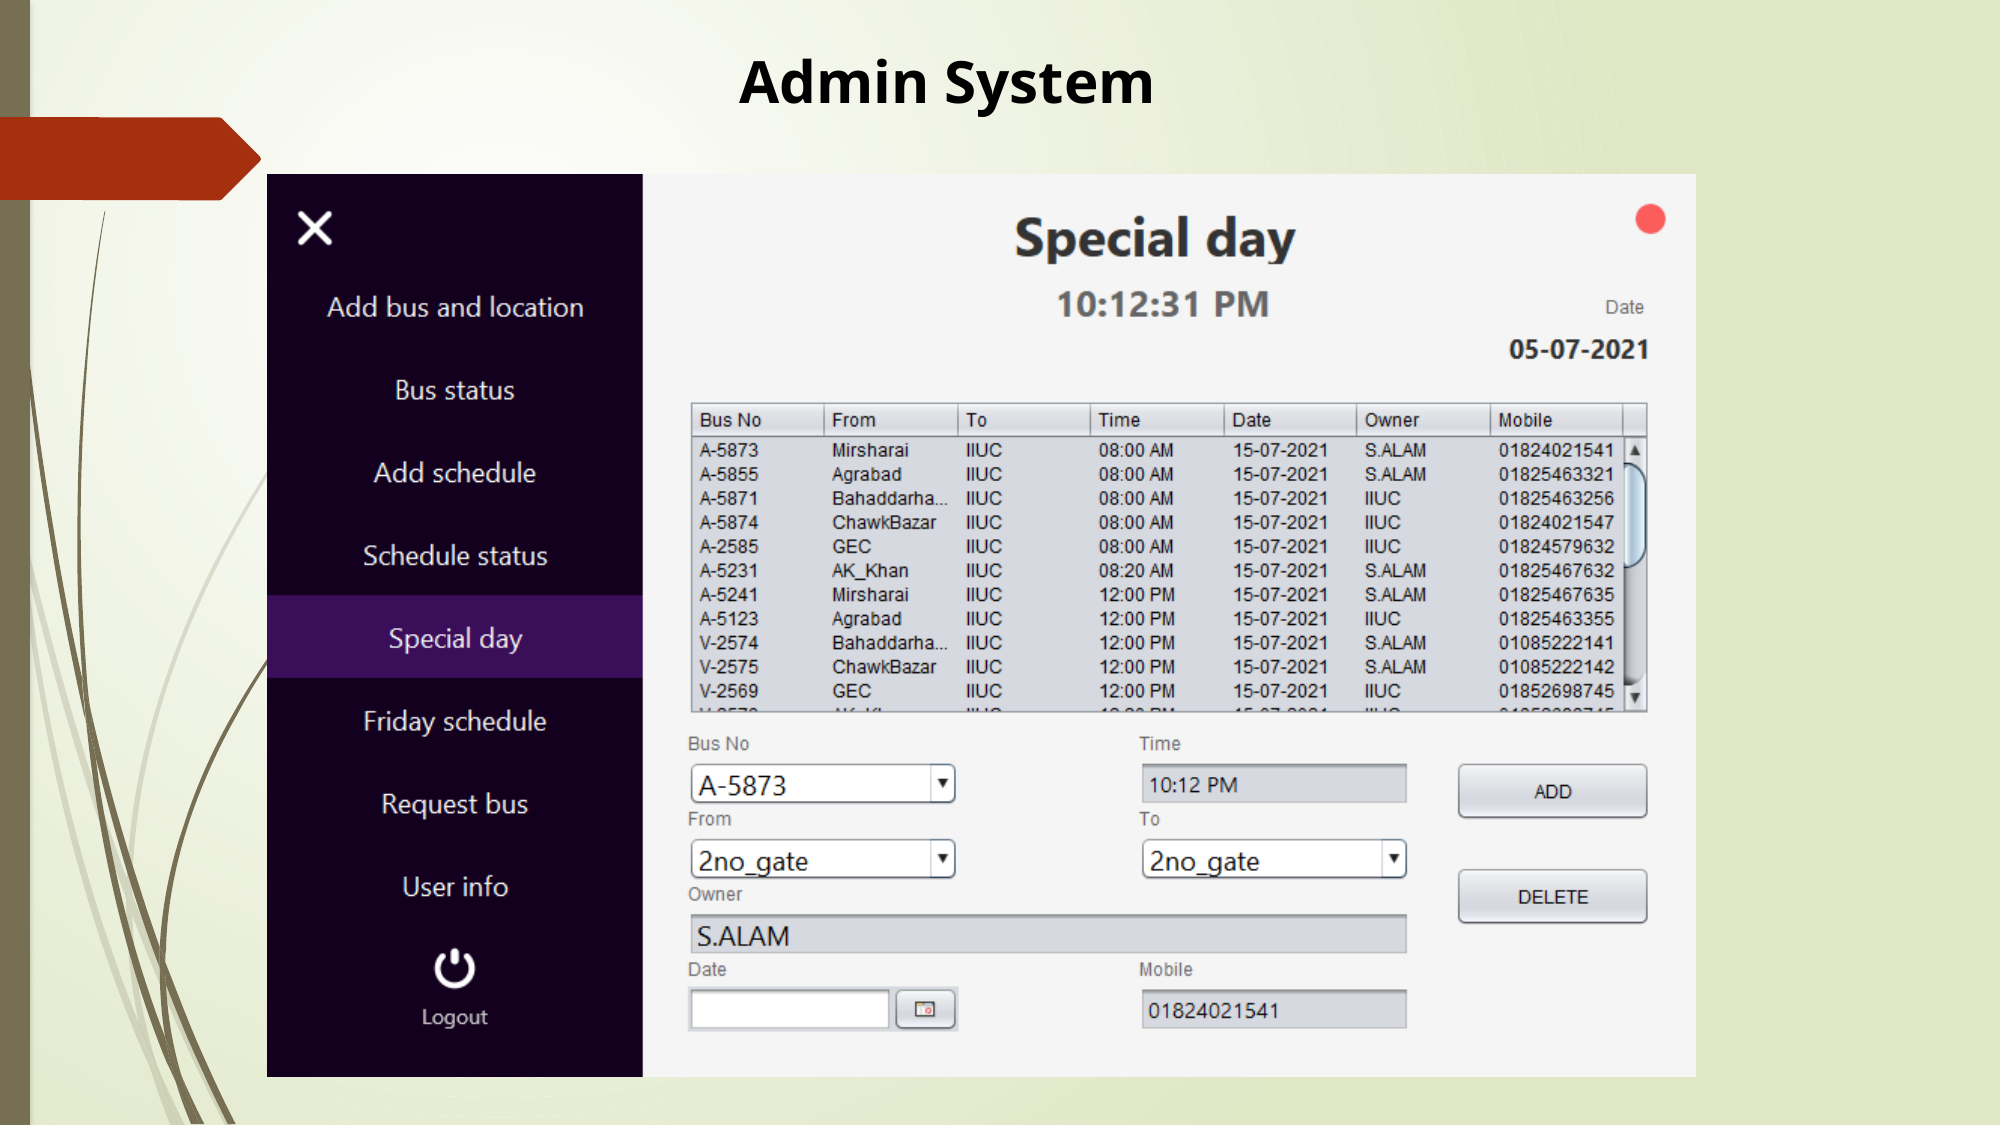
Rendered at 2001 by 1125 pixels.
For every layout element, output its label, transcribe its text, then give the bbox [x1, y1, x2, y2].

picture [267, 174, 1696, 1077]
text_box Admin System [320, 37, 1575, 123]
